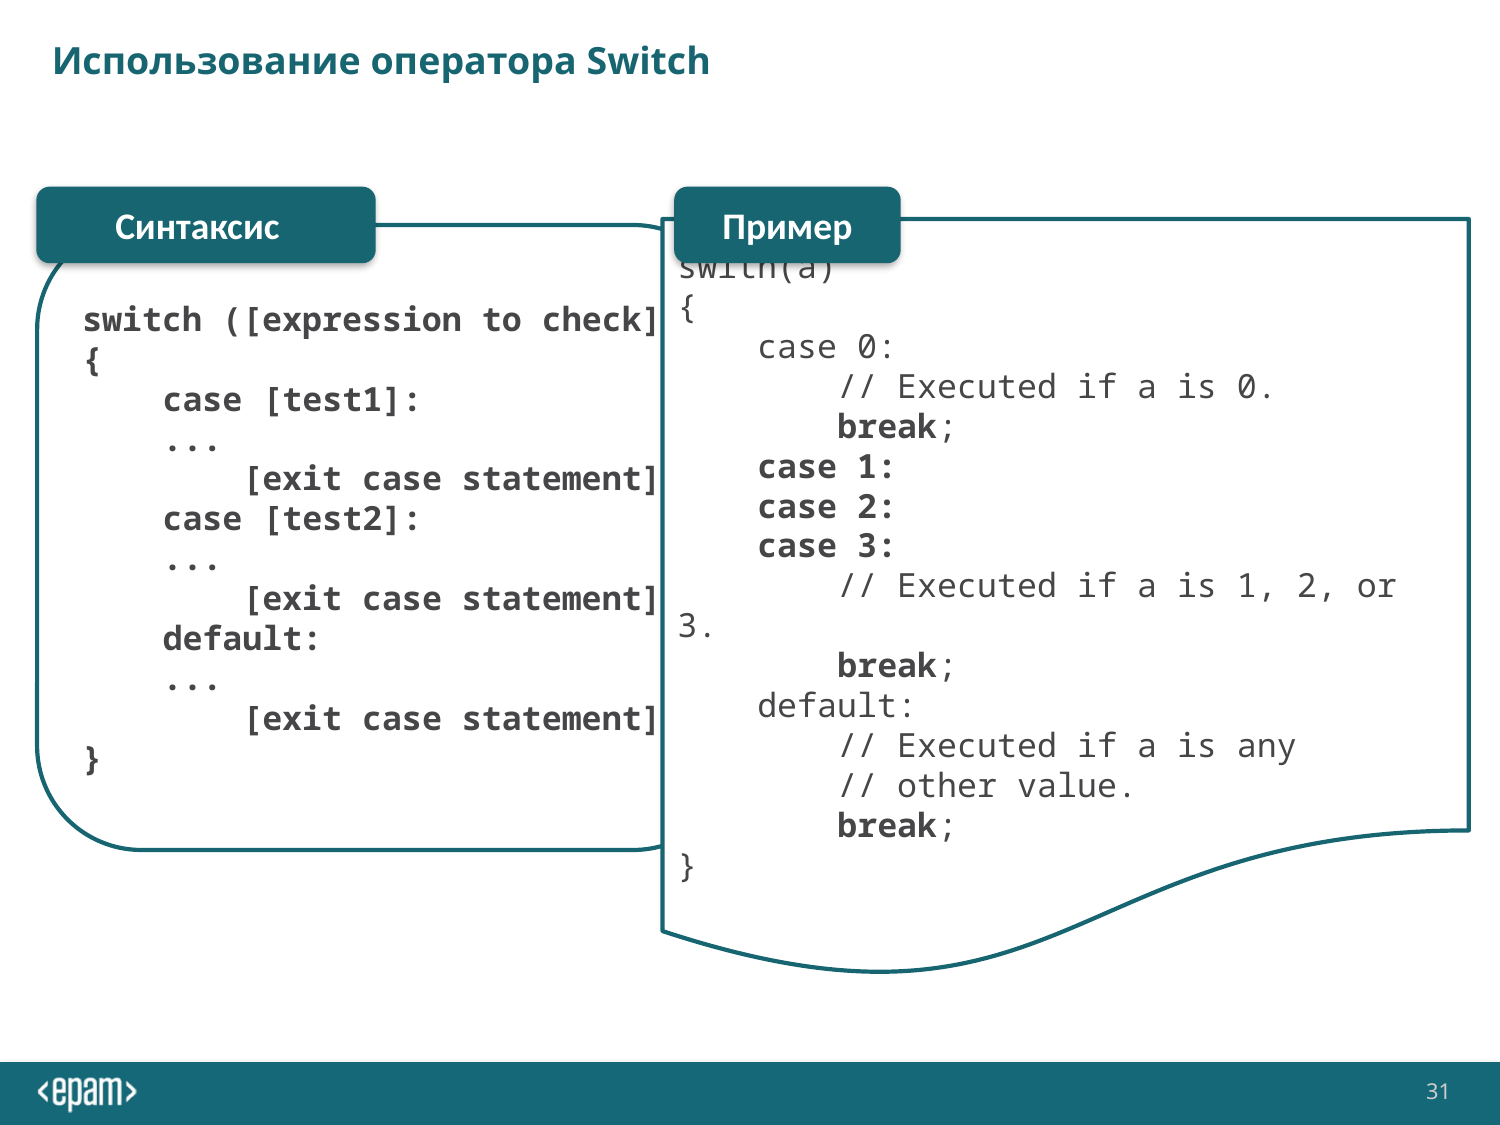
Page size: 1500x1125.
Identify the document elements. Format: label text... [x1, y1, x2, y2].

text_box Пример [674, 186, 901, 264]
title Использование оператора Switch [37, 29, 1469, 90]
picture [37, 1077, 137, 1113]
text_box swith(a) { case 0: // Executed if a is 0. break; case 1: case 2: case 3: // Executed if a is 1, 2, or 3. break; default: // Executed if a is any // other value. break; } [660, 216, 1471, 974]
text_box switch ([expression to check]) { case [test1]: ... [exit case statement] case [test2]: ... [exit case statement] default: ... [exit case statement] } [34, 222, 660, 853]
text_box Cинтаксис [36, 186, 376, 264]
